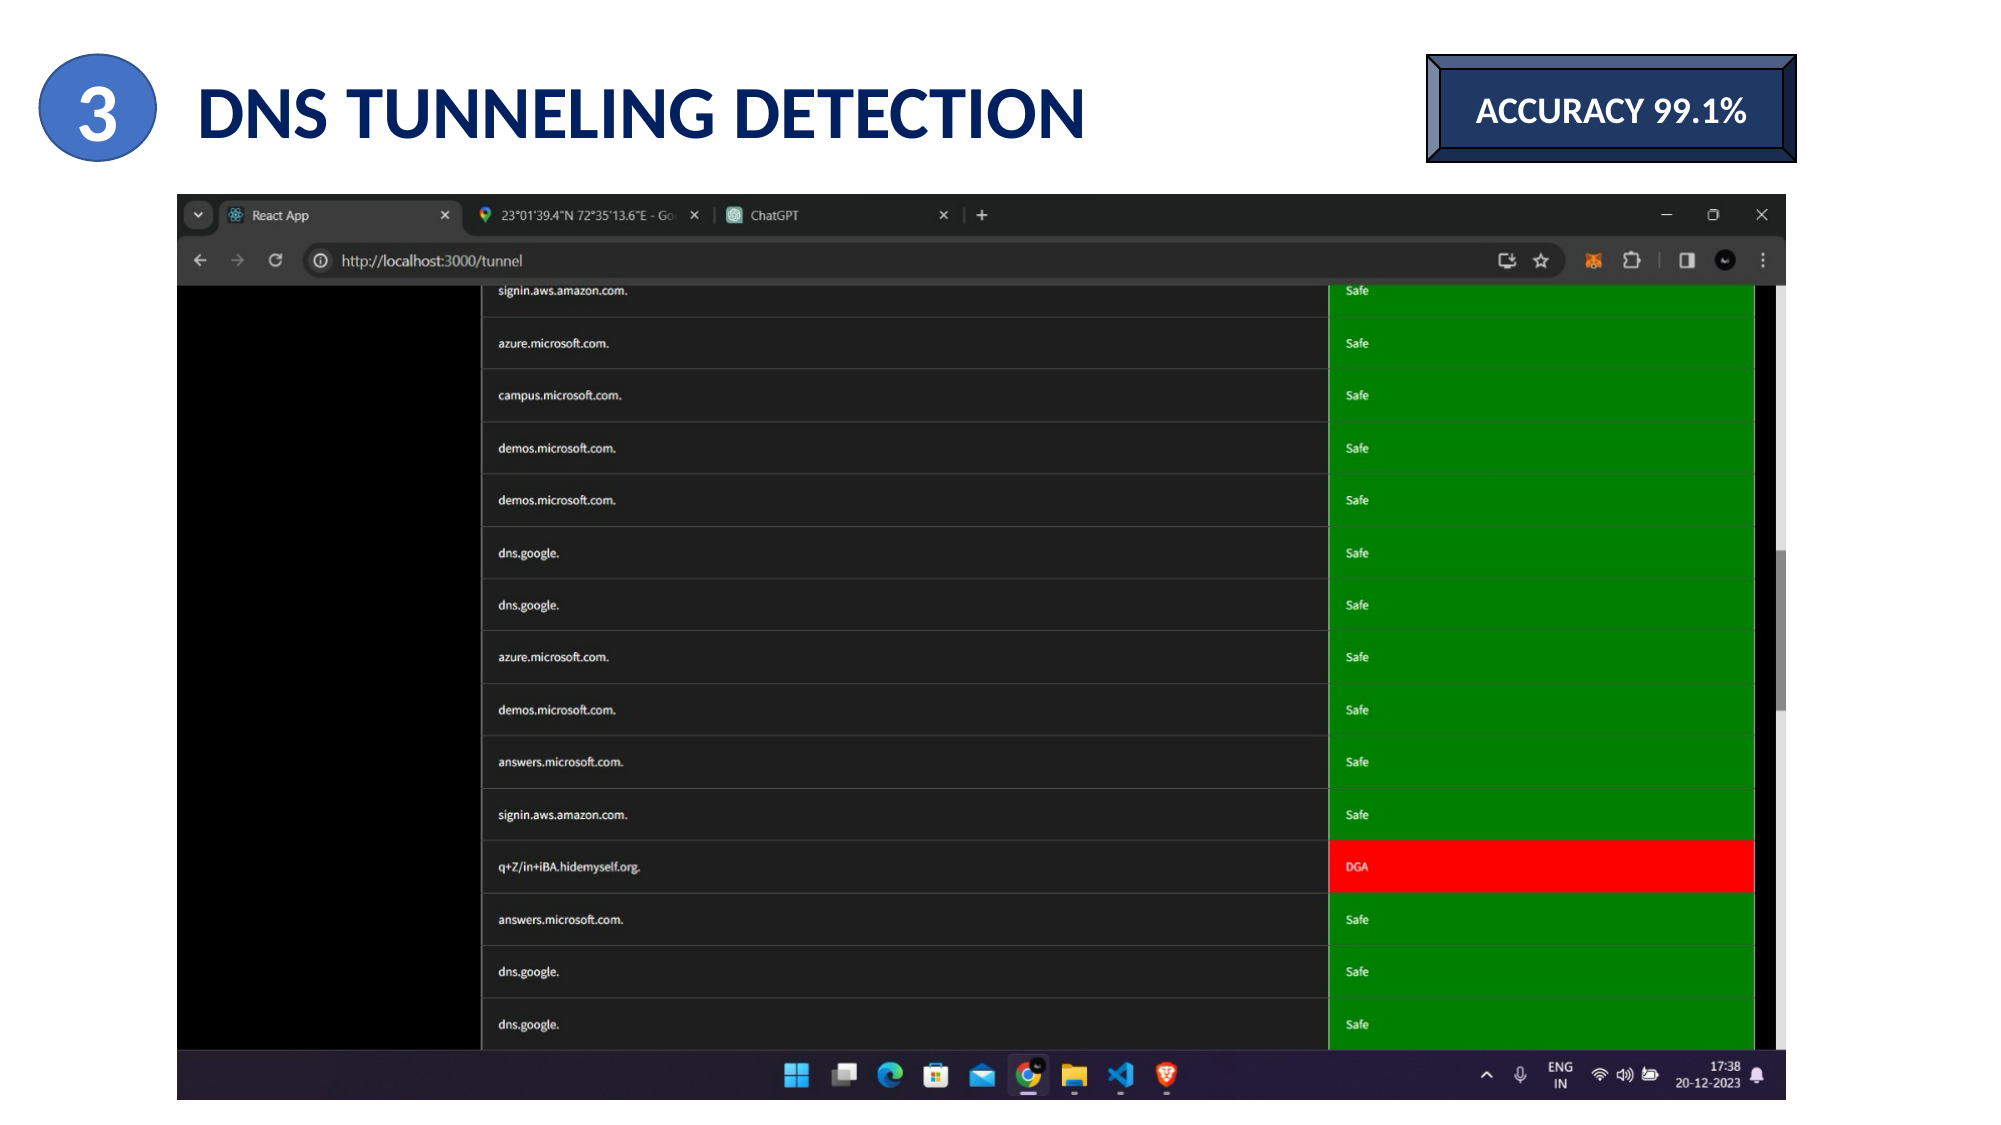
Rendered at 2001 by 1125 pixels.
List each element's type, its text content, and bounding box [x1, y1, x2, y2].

text_box DNS TUNNELING DETECTION [182, 55, 1104, 161]
picture [177, 194, 1786, 1100]
text_box 3 [38, 53, 157, 162]
text_box ACCURACY 99.1% [1426, 54, 1798, 163]
